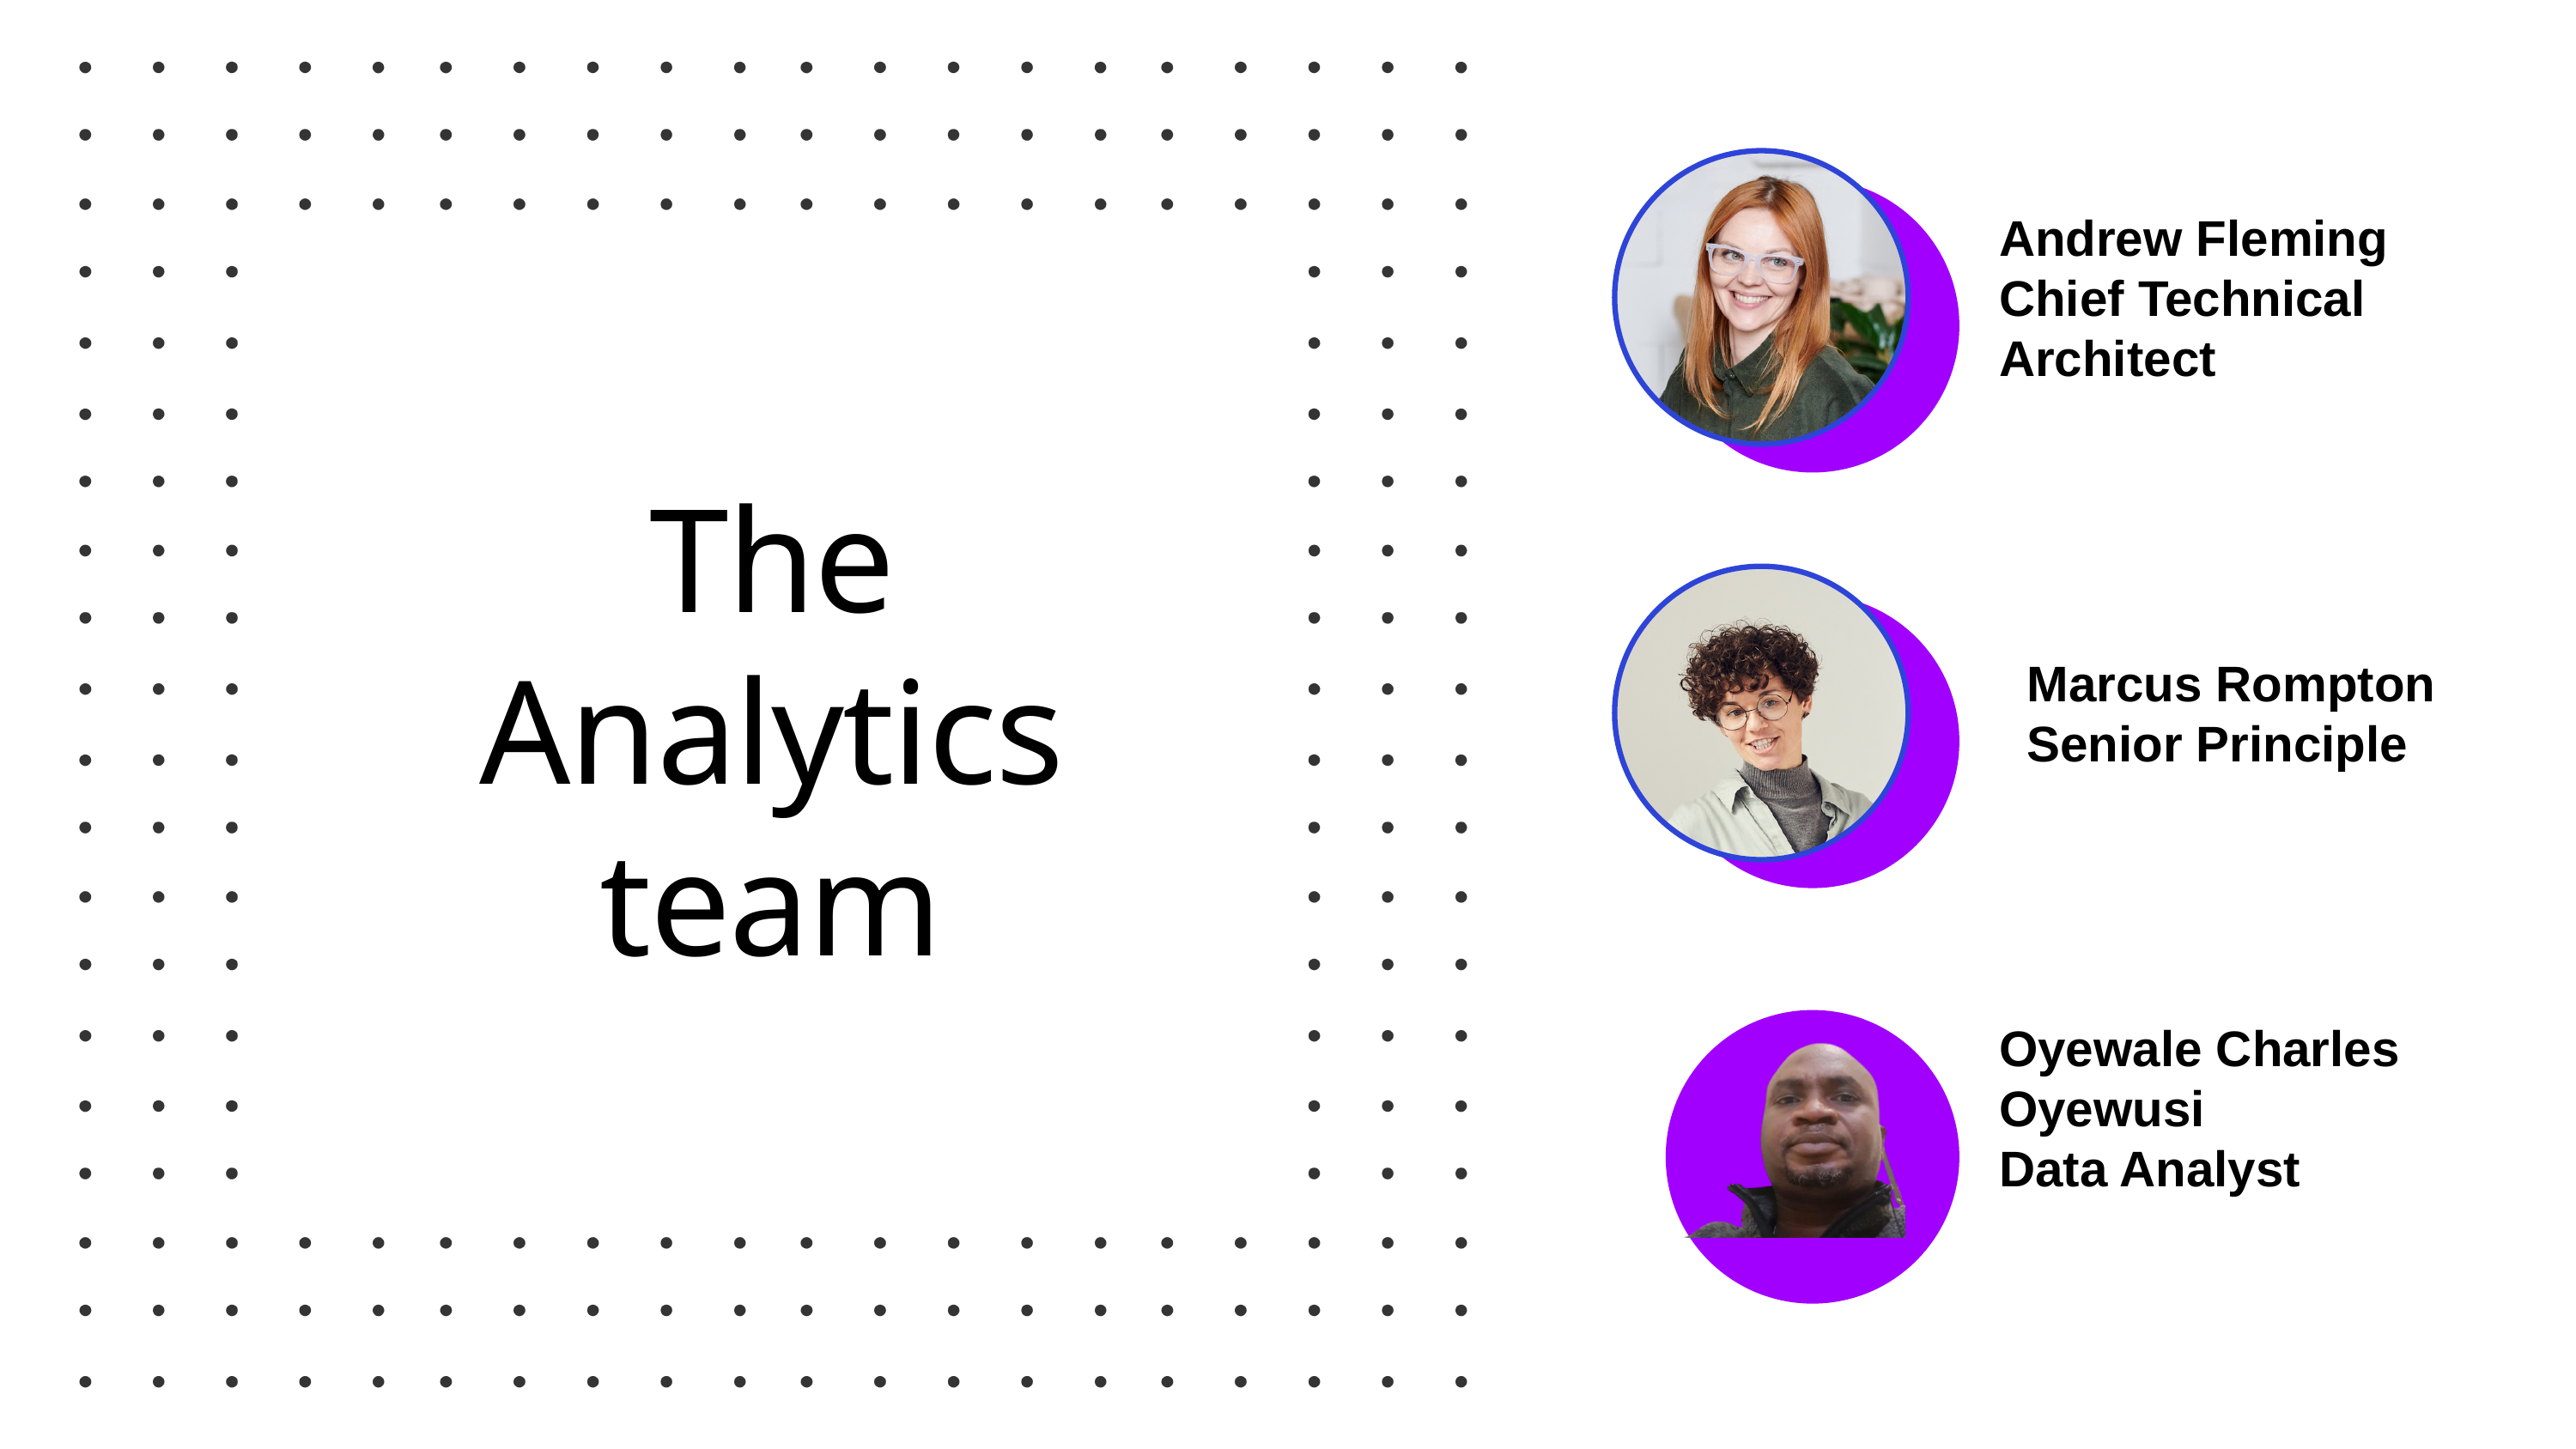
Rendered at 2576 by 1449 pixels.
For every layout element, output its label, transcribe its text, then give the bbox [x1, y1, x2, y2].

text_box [1665, 594, 1960, 888]
text_box [2013, 606, 2505, 791]
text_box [1665, 179, 1960, 473]
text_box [1607, 144, 1916, 451]
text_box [1607, 563, 1916, 863]
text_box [70, 57, 1472, 1392]
picture [1668, 1009, 1905, 1239]
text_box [1665, 1009, 1960, 1304]
text_box Oyewale Charles Oyewusi Data Analyst [1986, 1009, 2576, 1203]
text_box Marcus Rompton Senior Principle [2014, 645, 2506, 779]
text_box Andrew Fleming Chief Technical Architect [1986, 199, 2506, 393]
